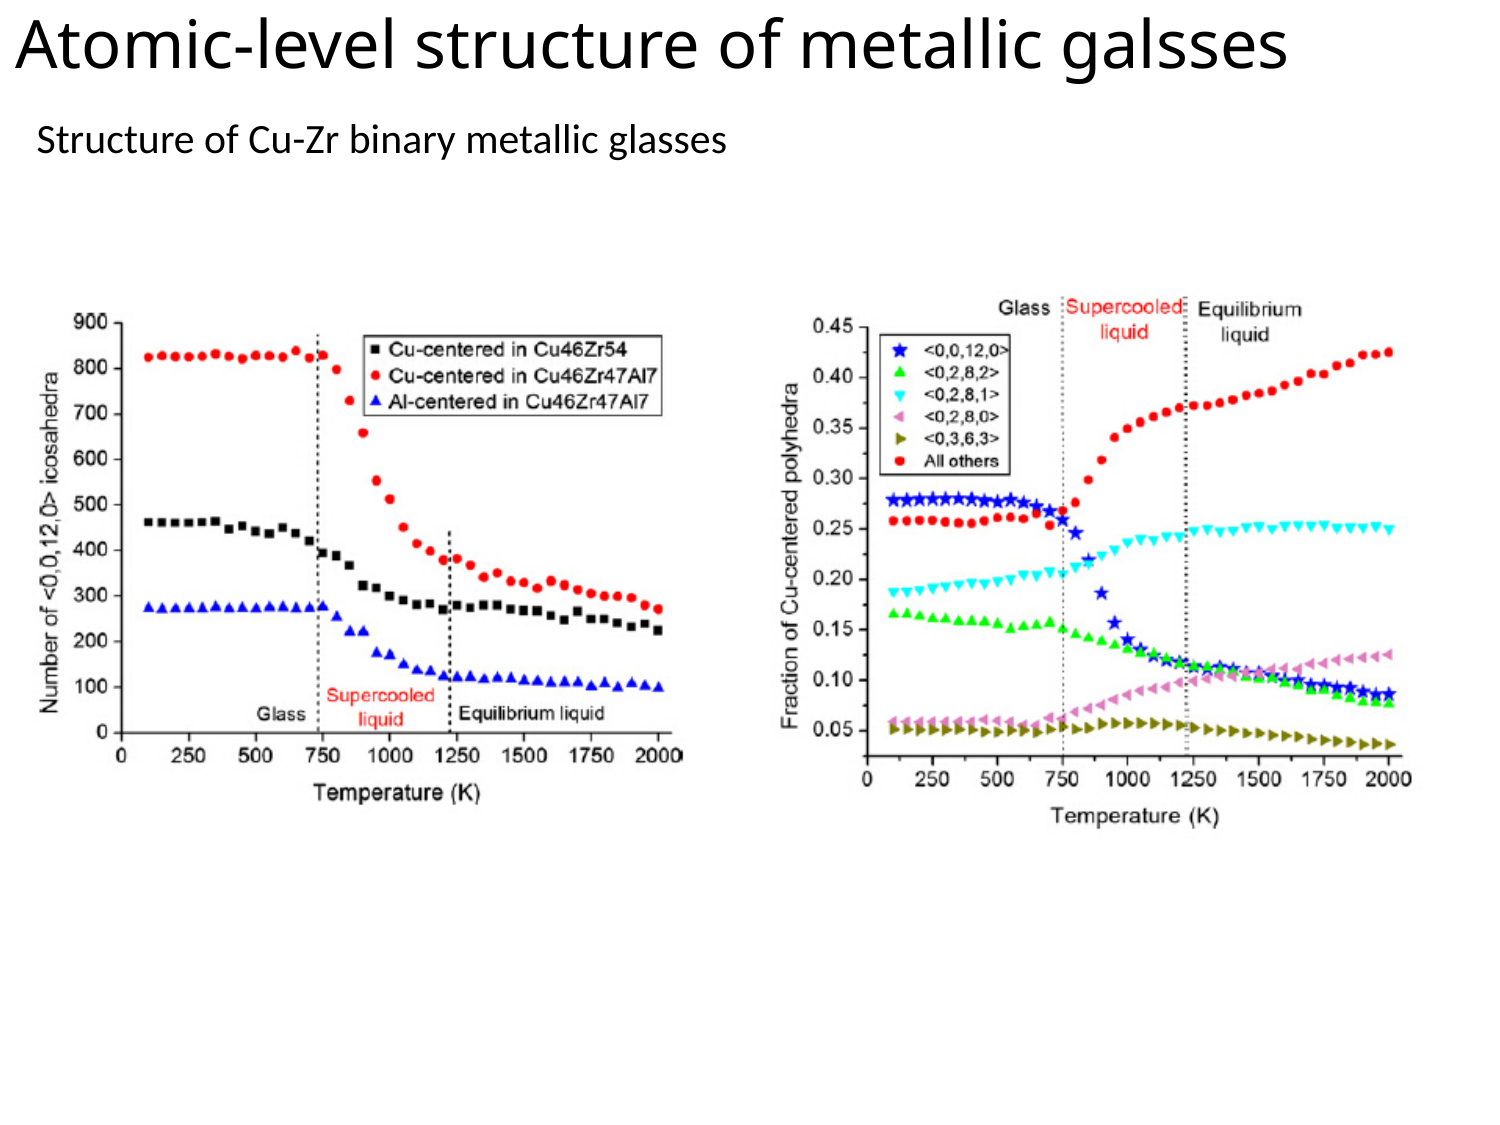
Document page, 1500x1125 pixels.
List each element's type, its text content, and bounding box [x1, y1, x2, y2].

title Atomic-level structure of metallic galsses [0, 0, 1500, 90]
picture [21, 239, 1454, 840]
text_box Structure of Cu-Zr binary metallic glasses [21, 104, 899, 170]
